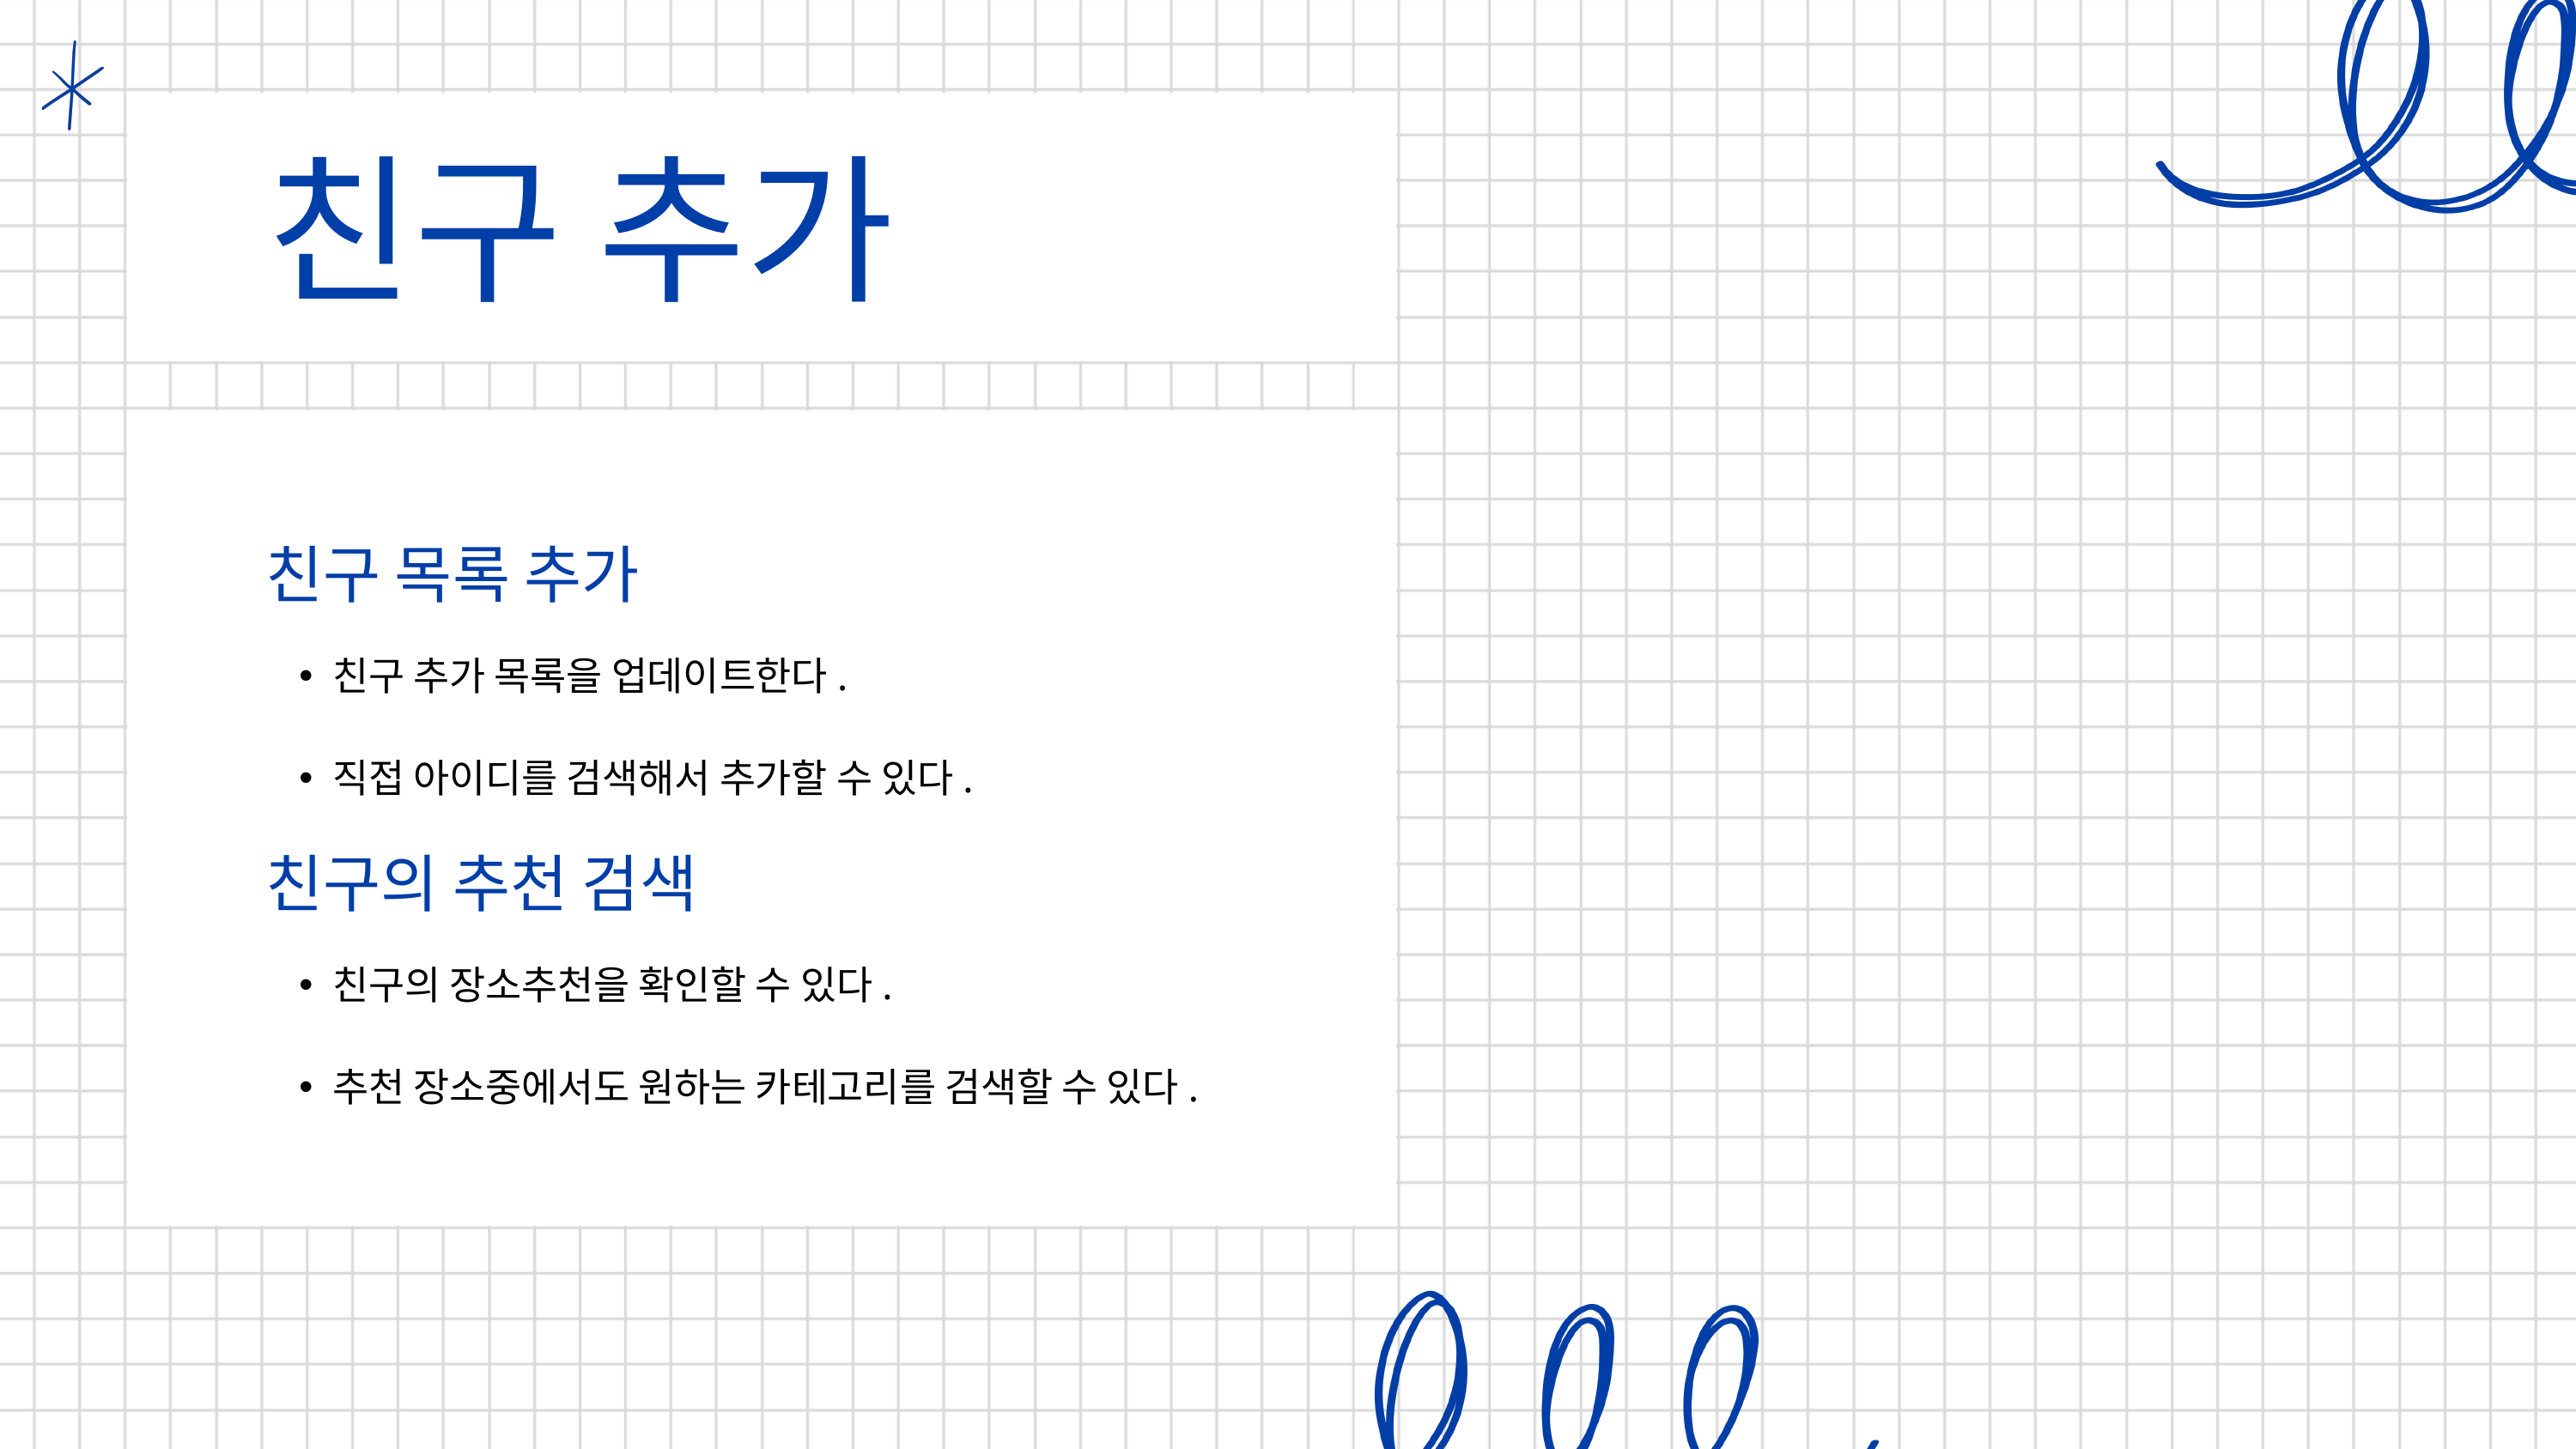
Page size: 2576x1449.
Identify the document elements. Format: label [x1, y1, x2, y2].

text_box [127, 92, 1397, 361]
text_box [127, 409, 1397, 1226]
text_box [265, 533, 1259, 1109]
text_box [1193, 1288, 1880, 1449]
text_box [0, 0, 2576, 1449]
text_box [41, 40, 104, 130]
text_box [2155, 0, 2576, 215]
